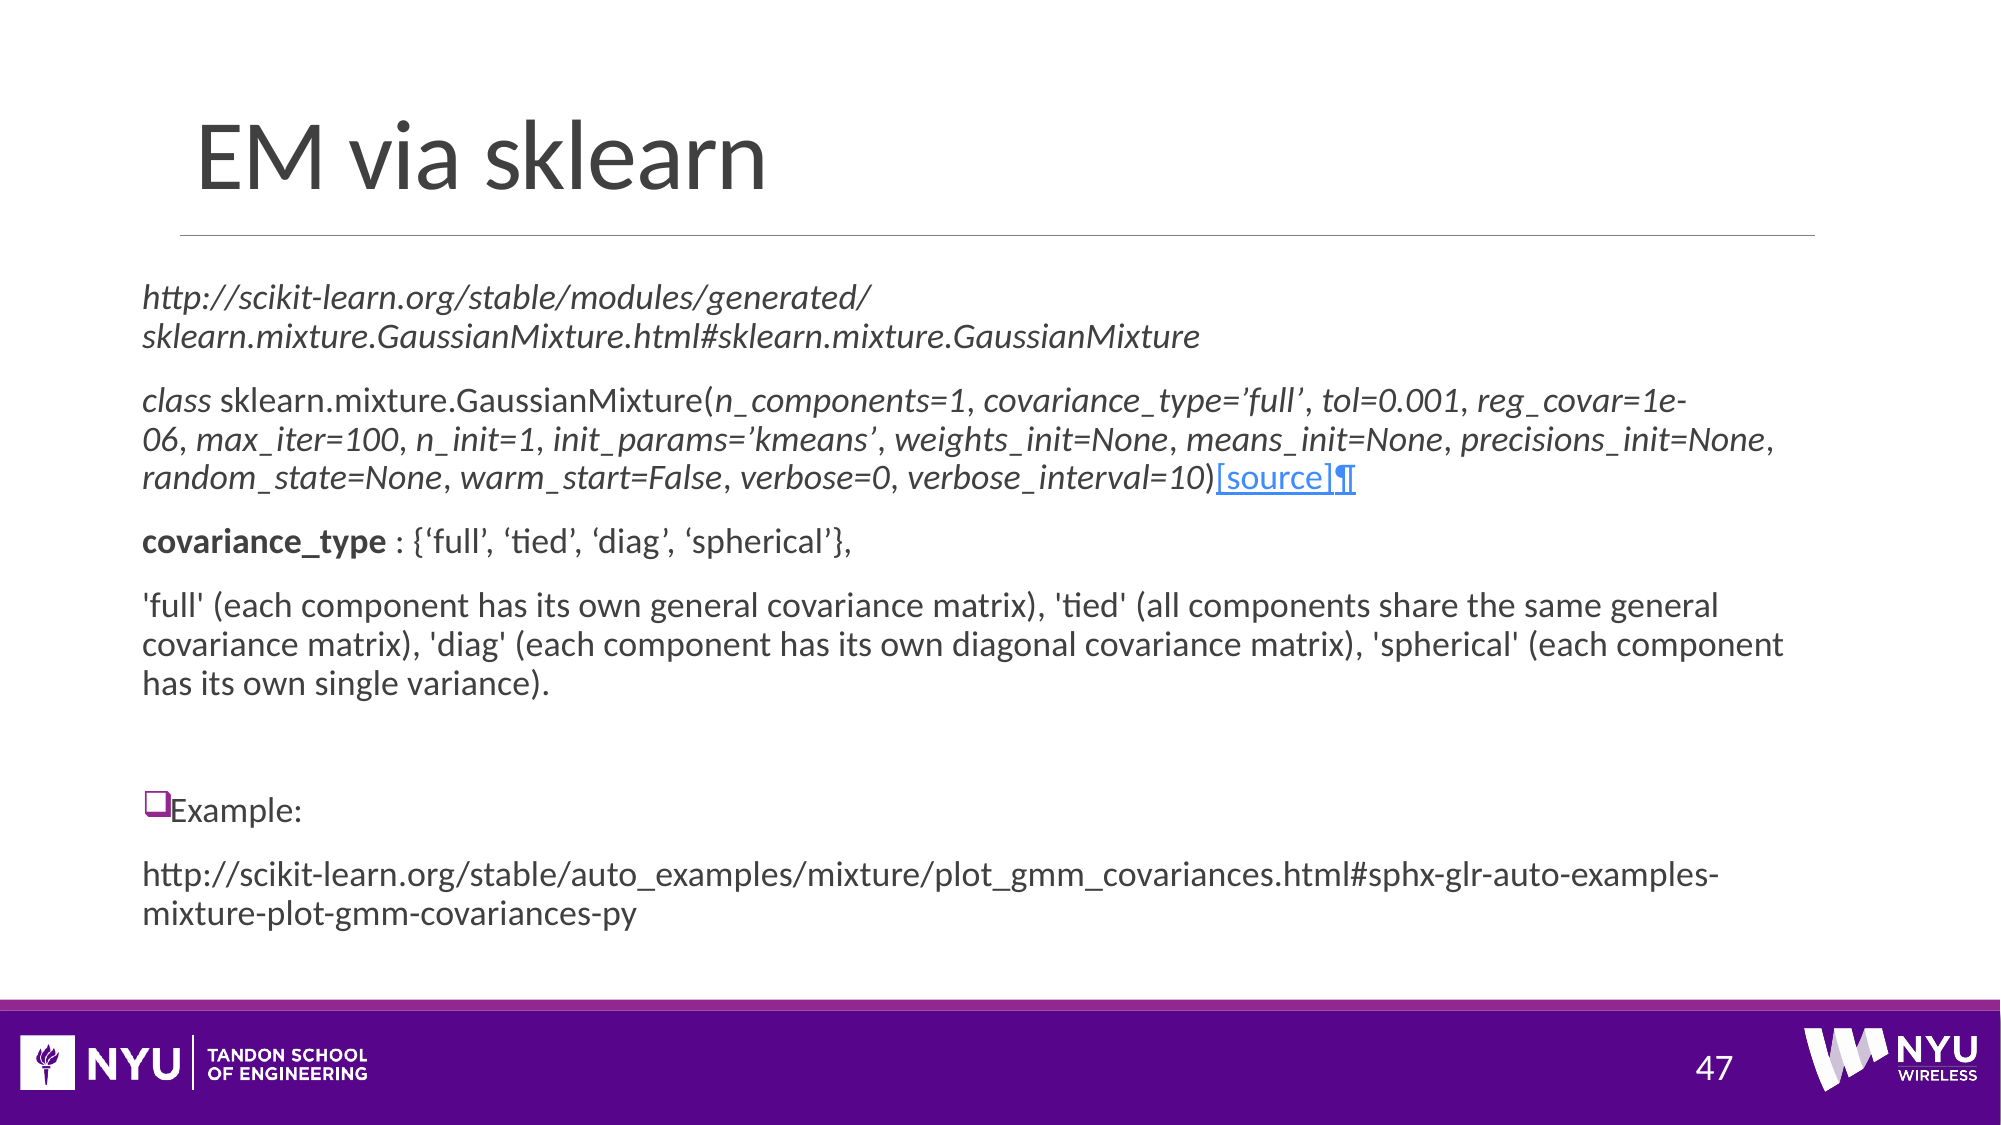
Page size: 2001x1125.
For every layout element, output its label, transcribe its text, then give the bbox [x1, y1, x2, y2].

slide_number 47 [1533, 1035, 1749, 1096]
list http://scikit-learn.org/stable/modules/generated/sklearn.mixture.GaussianMixture.html#sklearn.mixture.GaussianMixture class sklearn.mixture.GaussianMixture(n_components=1, covariance_type=’full’, tol=0.001, reg_covar=1e-06, max_iter=100, n_init=1, init_params=’kmeans’, weights_init=None, means_init=None, precisions_init=None, random_state=None, warm_start=False, verbose=0, verbose_interval=10)[source]¶ covariance_type : {‘full’, ‘tied’, ‘diag’, ‘spherical’}, 'full' (each component has its own general covariance matrix), 'tied' (all components share the same general covariance matrix), 'diag' (each component has its own diagonal covariance matrix), 'spherical' (each component has its own single variance). Example: http://scikit-learn.org/stable/auto_examples/mixture/plot_gmm_covariances.html#sphx-glr-auto-examples-mixture-plot-gmm-covariances-py [142, 271, 1793, 982]
title EM via sklearn [180, 47, 1830, 218]
